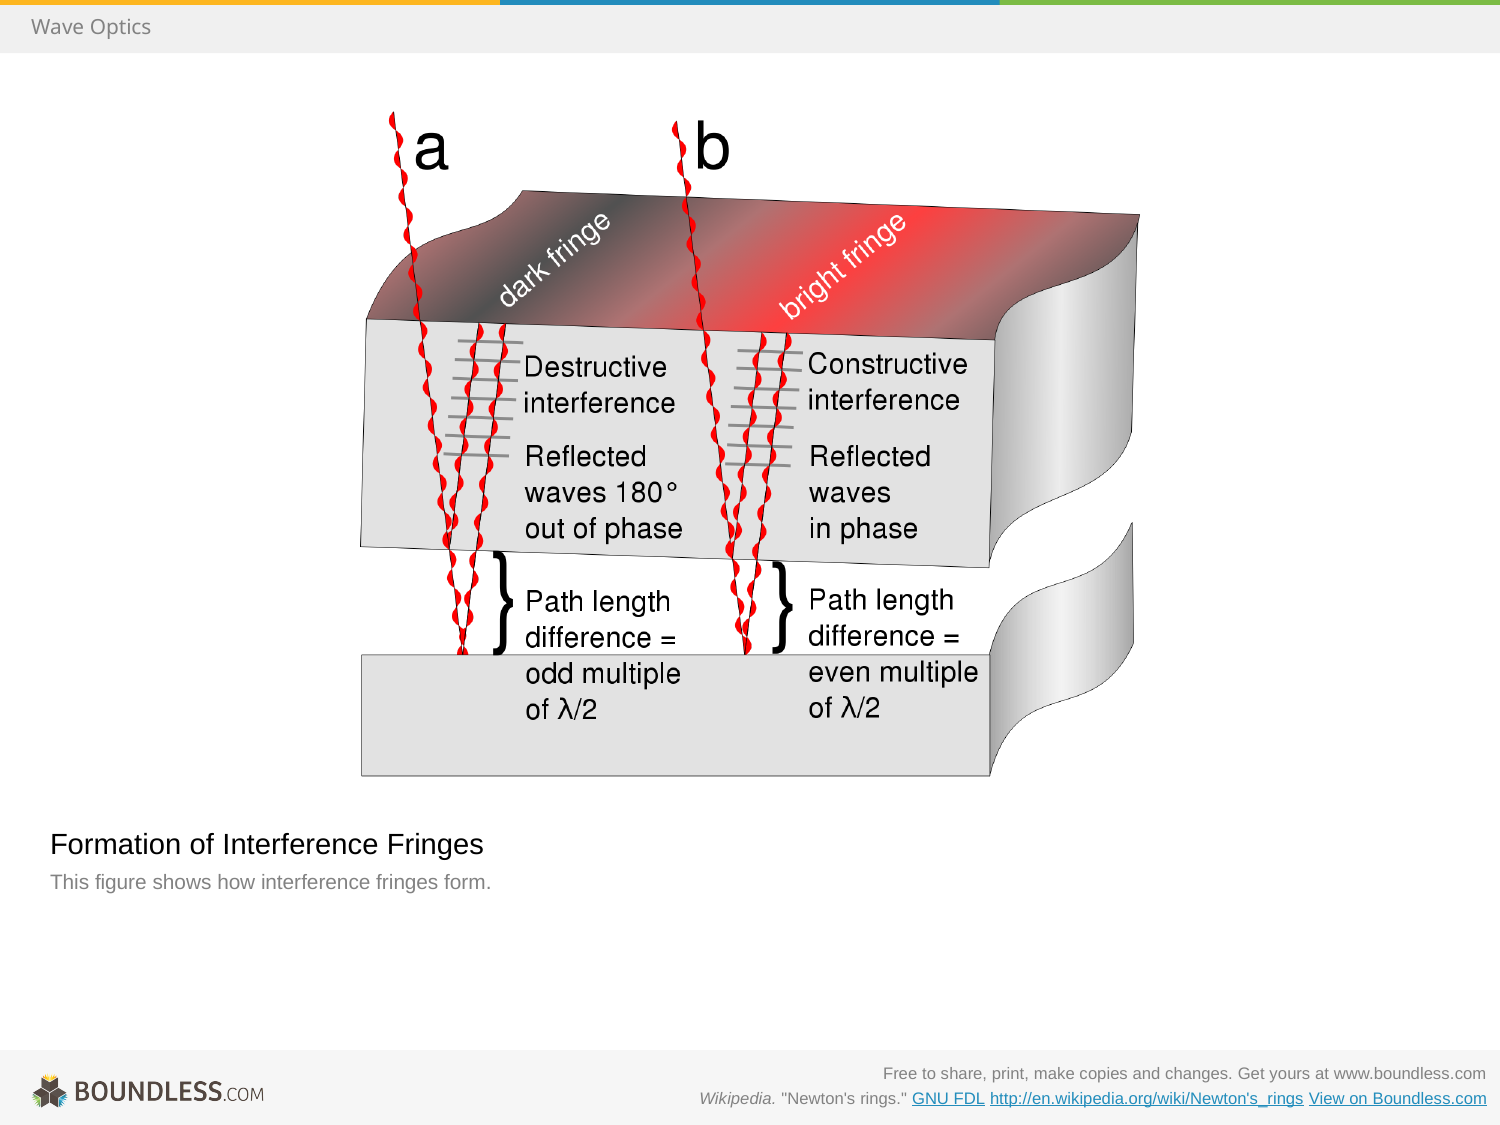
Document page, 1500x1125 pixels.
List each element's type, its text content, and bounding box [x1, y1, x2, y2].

text_box Wikipedia. "Newton's rings." GNU FDL http://en.wikipedia.org/wiki/Newton's_rings View on Boundless.com [274, 1087, 1488, 1125]
text_box Free to share, print, make copies and changes. Get yours at www.boundless.com [649, 1062, 1488, 1087]
list Formation of Interference Fringes This figure shows how interference fringes form. [50, 825, 1450, 1038]
text_box Wave Optics [31, 13, 1475, 38]
text_box [0, 2, 1500, 54]
picture [335, 87, 1165, 801]
text_box [0, 1050, 1500, 1125]
picture [30, 1072, 265, 1109]
